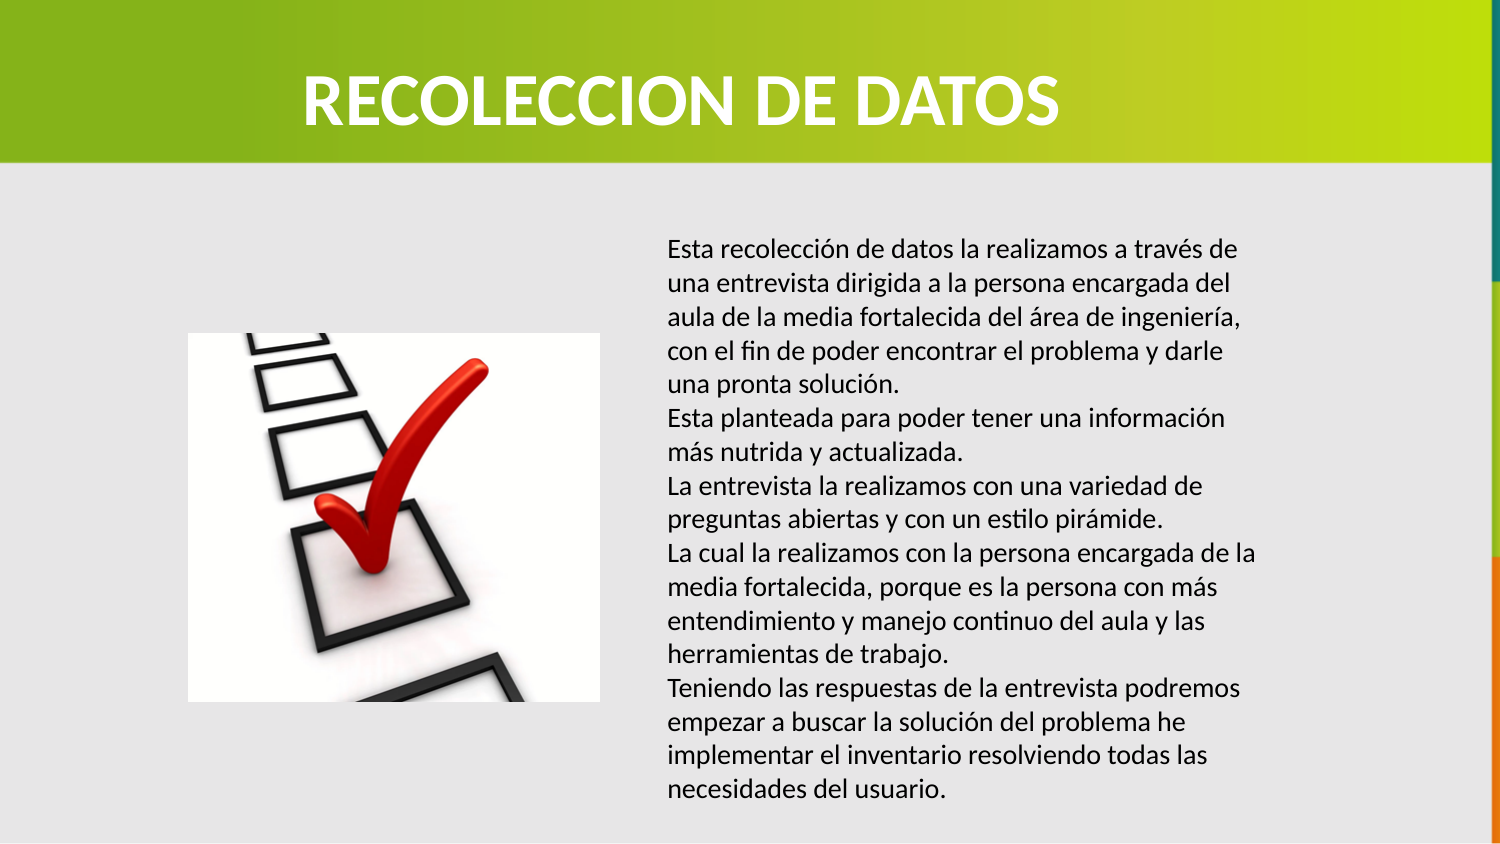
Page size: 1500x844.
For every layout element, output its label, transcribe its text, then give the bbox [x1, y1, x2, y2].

text_box Esta recolección de datos la realizamos a través de una entrevista dirigida a la persona encargada del aula de la media fortalecida del área de ingeniería, con el fin de poder encontrar el problema y darle una pronta solución. Esta planteada para poder tener una información más nutrida y actualizada. La entrevista la realizamos con una variedad de preguntas abiertas y con un estilo pirámide. La cual la realizamos con la persona encargada de la media fortalecida, porque es la persona con más entendimiento y manejo continuo del aula y las herramientas de trabajo. Teniendo las respuestas de la entrevista podremos empezar a buscar la solución del problema he implementar el inventario resolviendo todas las necesidades del usuario. [655, 225, 1282, 810]
picture [0, 0, 1500, 844]
text_box RECOLECCION DE DATOS [258, 42, 1107, 148]
